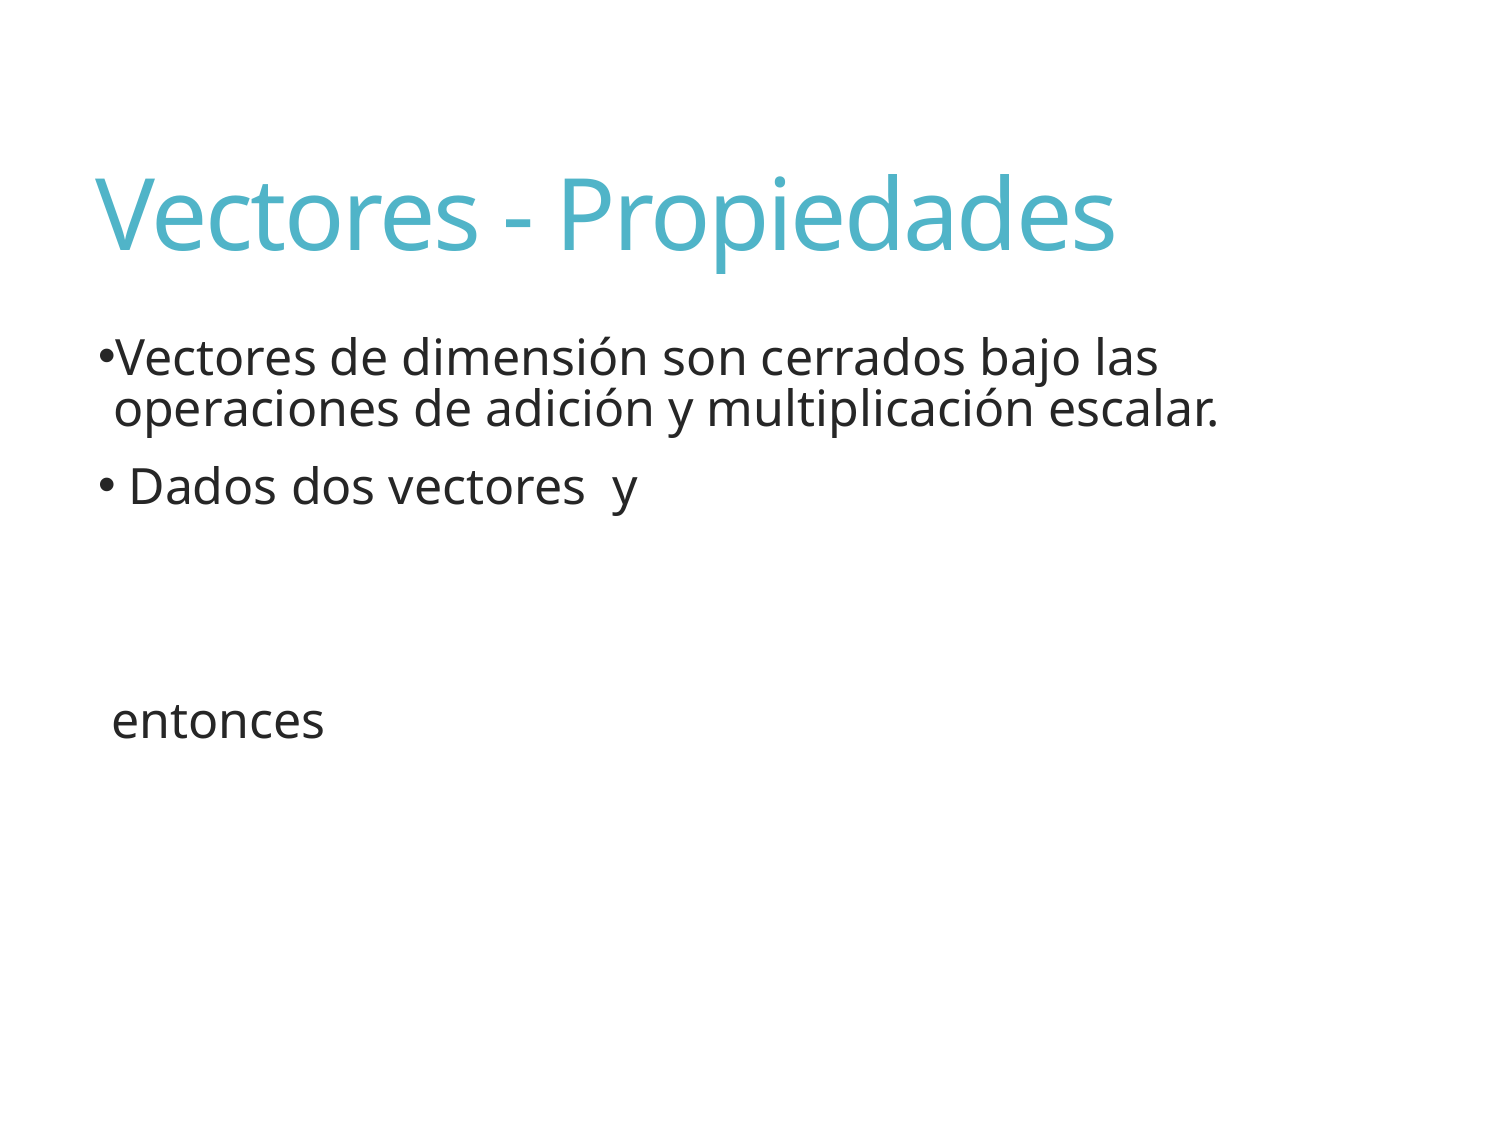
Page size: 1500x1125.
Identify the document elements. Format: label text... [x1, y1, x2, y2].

title Vectores - Propiedades [80, 81, 1407, 354]
